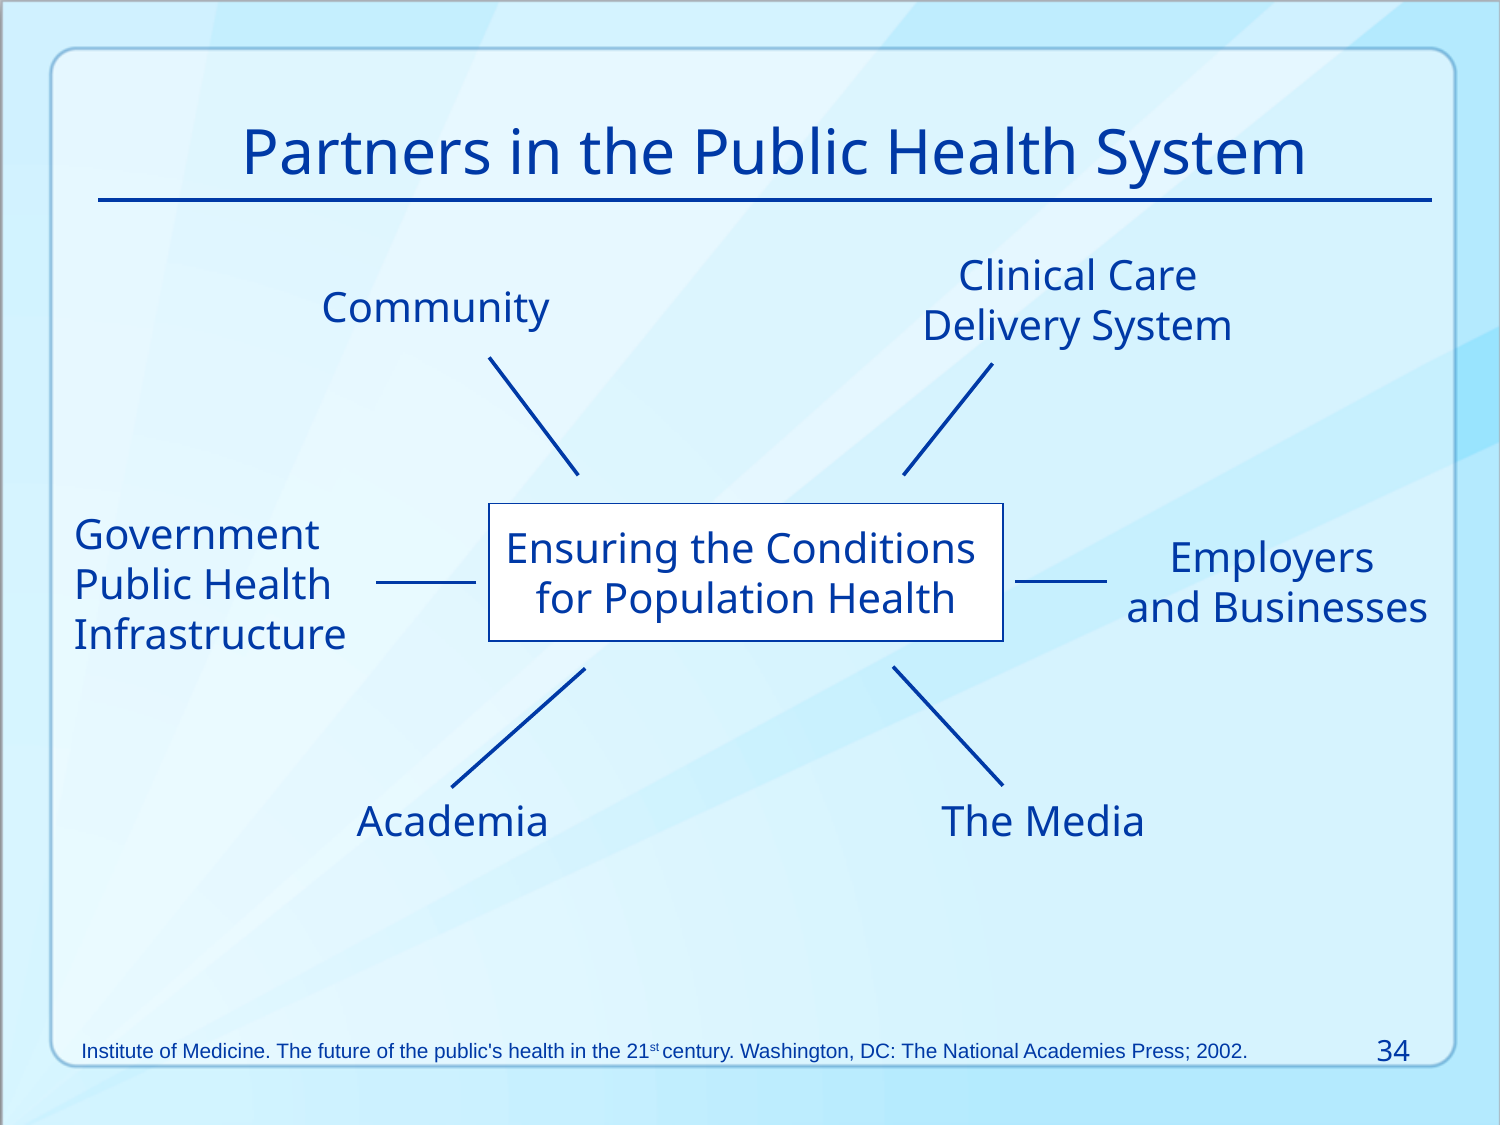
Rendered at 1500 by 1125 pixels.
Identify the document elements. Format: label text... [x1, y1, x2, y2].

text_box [60, 240, 1443, 854]
text_box Partners in the Public Health System [106, 104, 1445, 195]
text_box Institute of Medicine. The future of the public's health in the 21st century. Washington, DC: The National Academies Press; 2002. [66, 1029, 1074, 1070]
picture [0, 0, 1500, 1125]
slide_number 34 [1074, 1024, 1425, 1103]
